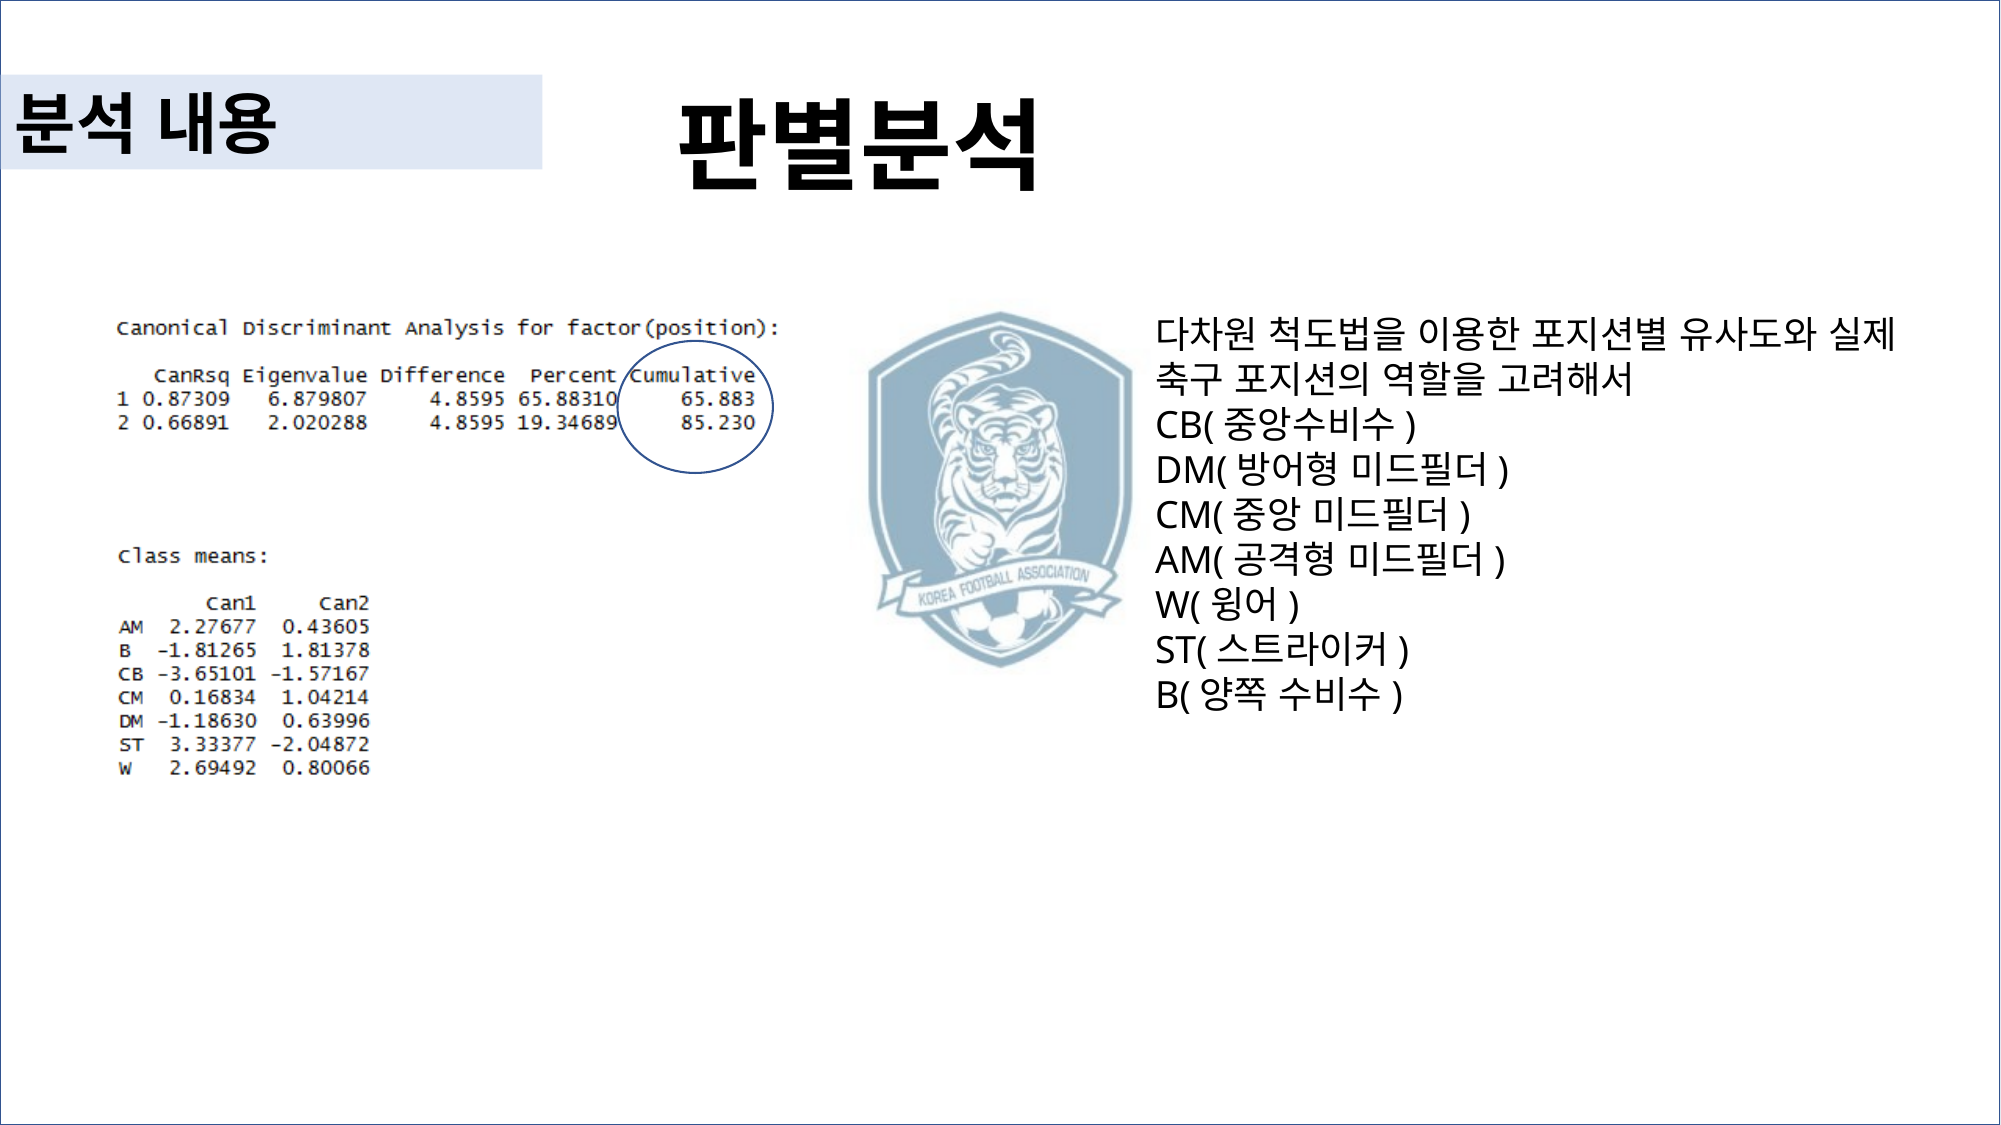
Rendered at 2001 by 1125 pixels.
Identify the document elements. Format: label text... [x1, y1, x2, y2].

text_box [624, 436, 767, 475]
text_box 분석 내용 [0, 74, 543, 170]
picture [113, 538, 380, 789]
picture [113, 313, 784, 436]
text_box 다차원 척도법을 이용한 포지션별 유사도와 실제 축구 포지션의 역할을 고려해서 CB(중앙수비수) DM(방어형 미드필더) CM(중앙 미드필더) AM(공격형 미드필더) W(윙어) ST(스트라이커) B(양쪽 수비수) [1140, 304, 1934, 769]
text_box 판별분석 [662, 74, 1338, 210]
